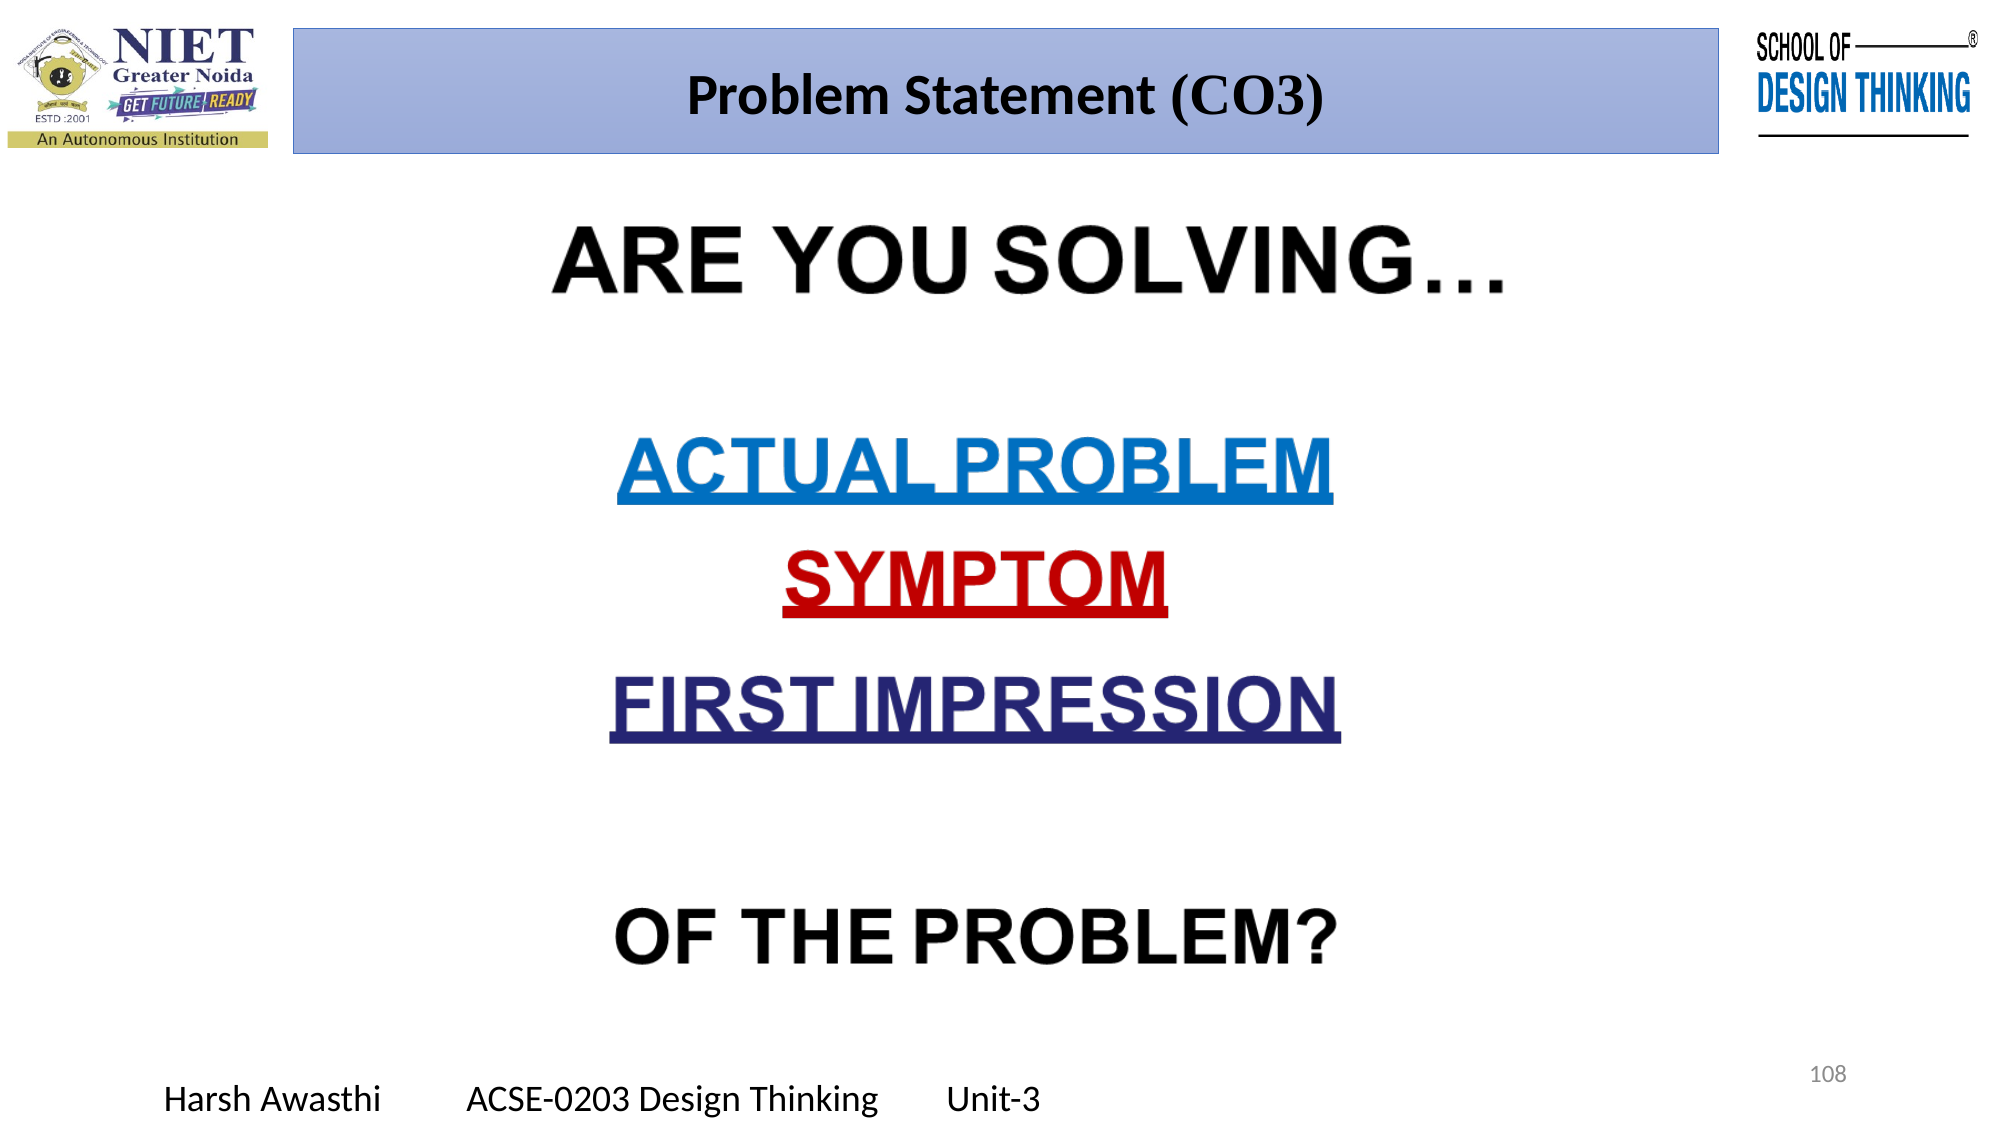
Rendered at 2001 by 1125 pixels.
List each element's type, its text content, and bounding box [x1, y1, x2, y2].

picture [563, 395, 1400, 1028]
picture [495, 174, 1569, 371]
footer Harsh Awasthi ACSE-0203 Design Thinking Unit-3 [149, 1066, 1755, 1125]
picture [7, 22, 268, 148]
picture [1757, 30, 1978, 137]
slide_number 108 [1412, 1042, 1863, 1103]
text_box Problem Statement (CO3) [293, 28, 1719, 154]
